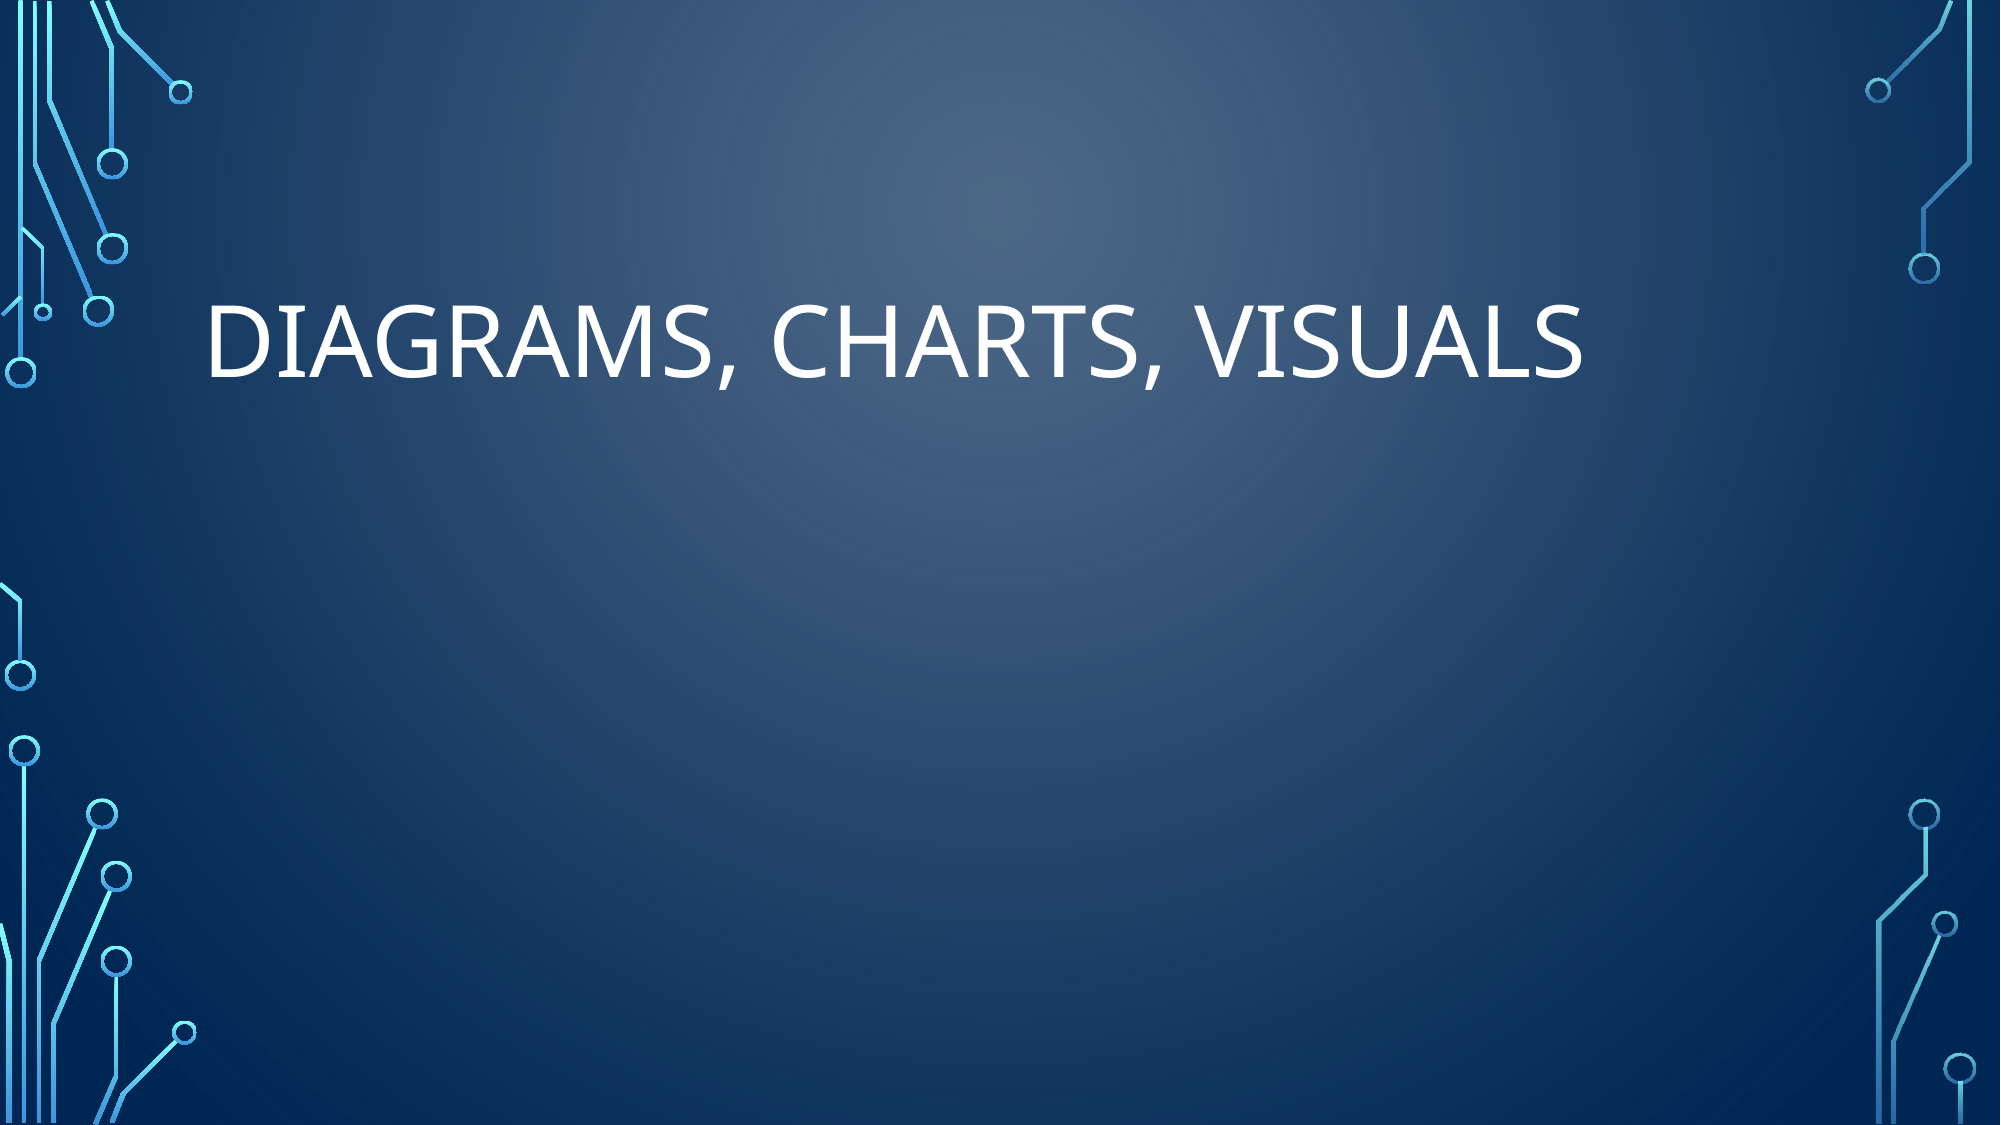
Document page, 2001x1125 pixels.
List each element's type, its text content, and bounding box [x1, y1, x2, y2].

title DIAGRAMS, CHARTS, VISUALS [187, 232, 1813, 459]
